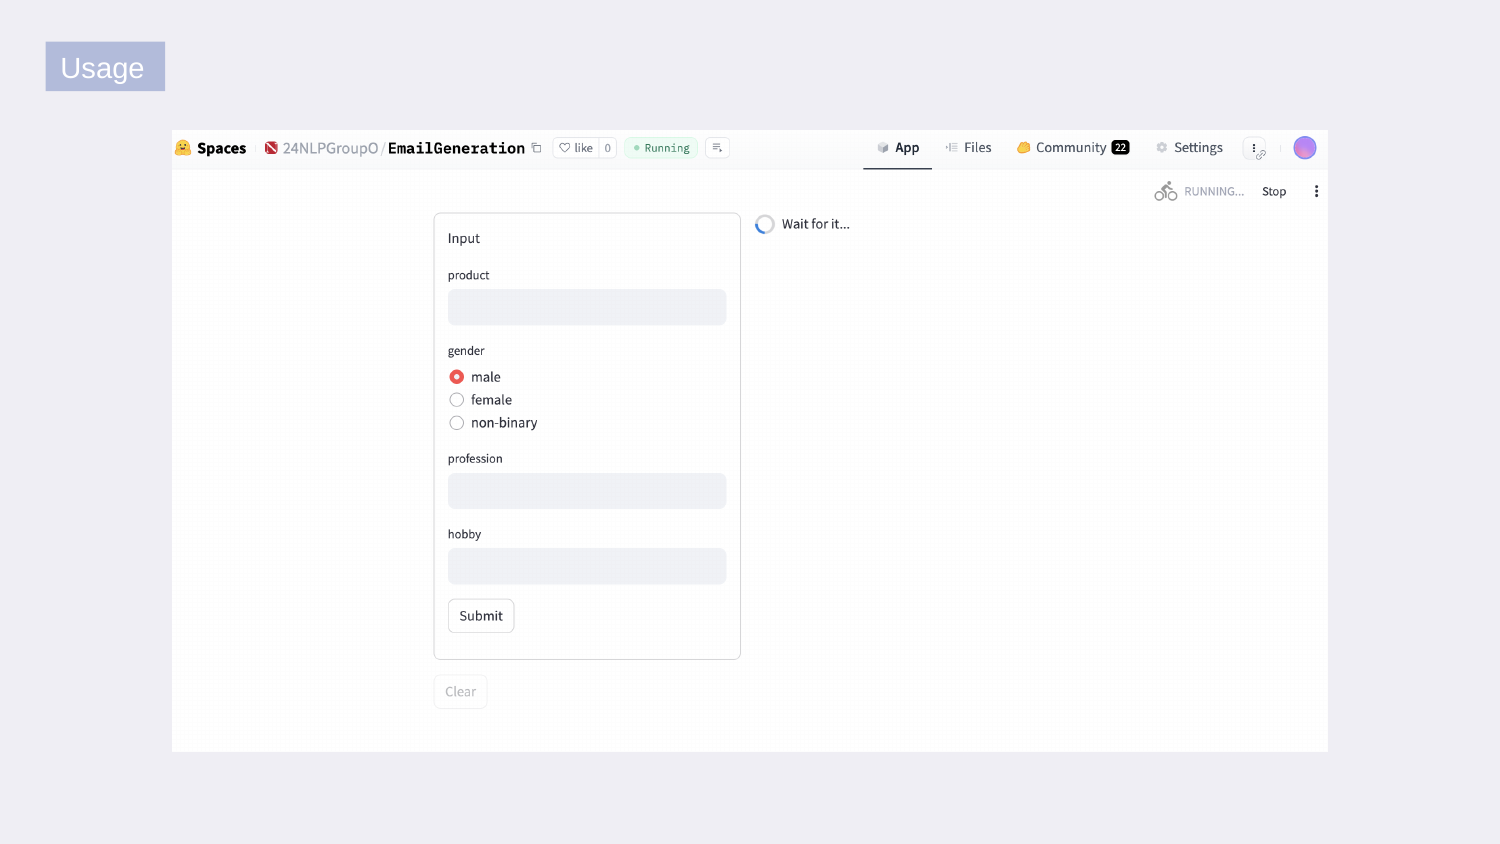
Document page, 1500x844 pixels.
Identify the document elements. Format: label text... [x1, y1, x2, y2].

text_box Usage [45, 41, 166, 92]
picture [171, 130, 1329, 752]
